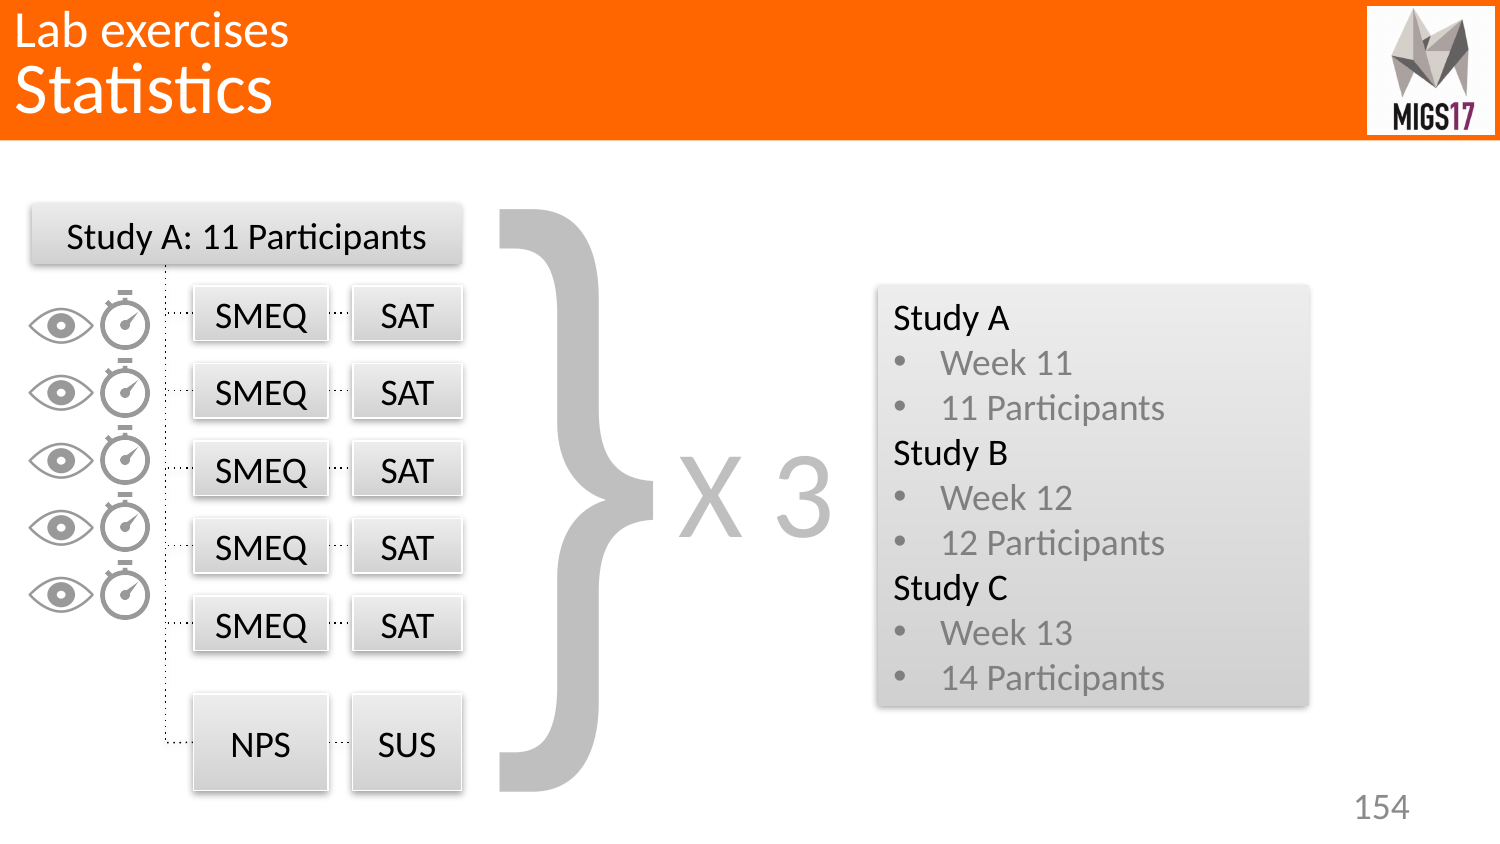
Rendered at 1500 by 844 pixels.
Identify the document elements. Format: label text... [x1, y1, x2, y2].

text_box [28, 234, 463, 791]
text_box } [476, 29, 678, 795]
text_box Lab exercises Statistics [0, 0, 1500, 141]
slide_number 154 [1074, 782, 1425, 827]
text_box Study A Week 11 11 Participants Study B Week 12 12 Participants Study C Week 13 14 Participants [878, 285, 1309, 706]
text_box X 3 [664, 404, 865, 570]
picture [1367, 6, 1496, 135]
text_box Study A: 11 Participants [31, 203, 463, 234]
